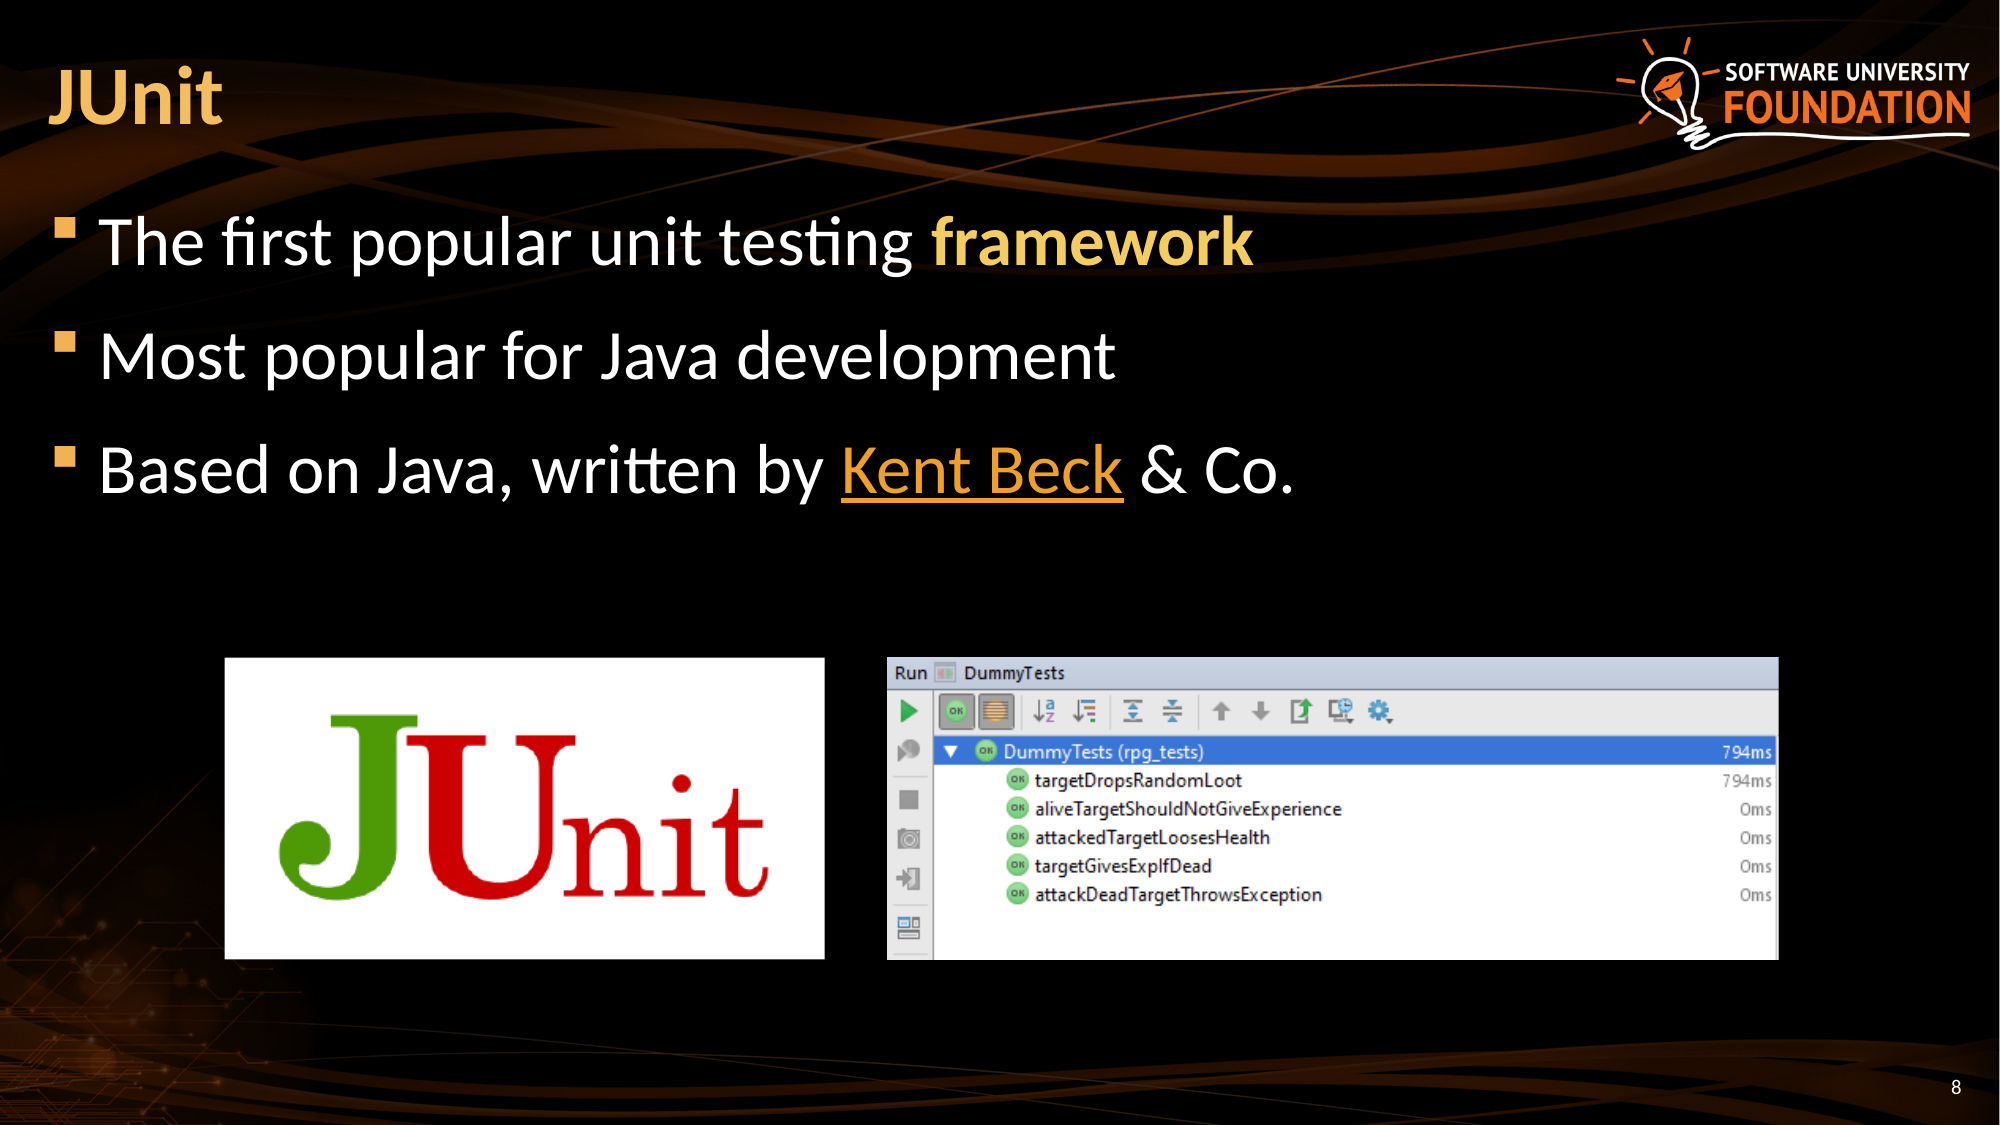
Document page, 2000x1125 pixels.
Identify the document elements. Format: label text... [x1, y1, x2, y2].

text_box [224, 548, 825, 1069]
list The first popular unit testing framework Most popular for Java development Based on Java, written by Kent Beck & Co. [31, 188, 1968, 1103]
picture [0, 0, 2000, 1125]
title JUnit [30, 6, 1602, 189]
